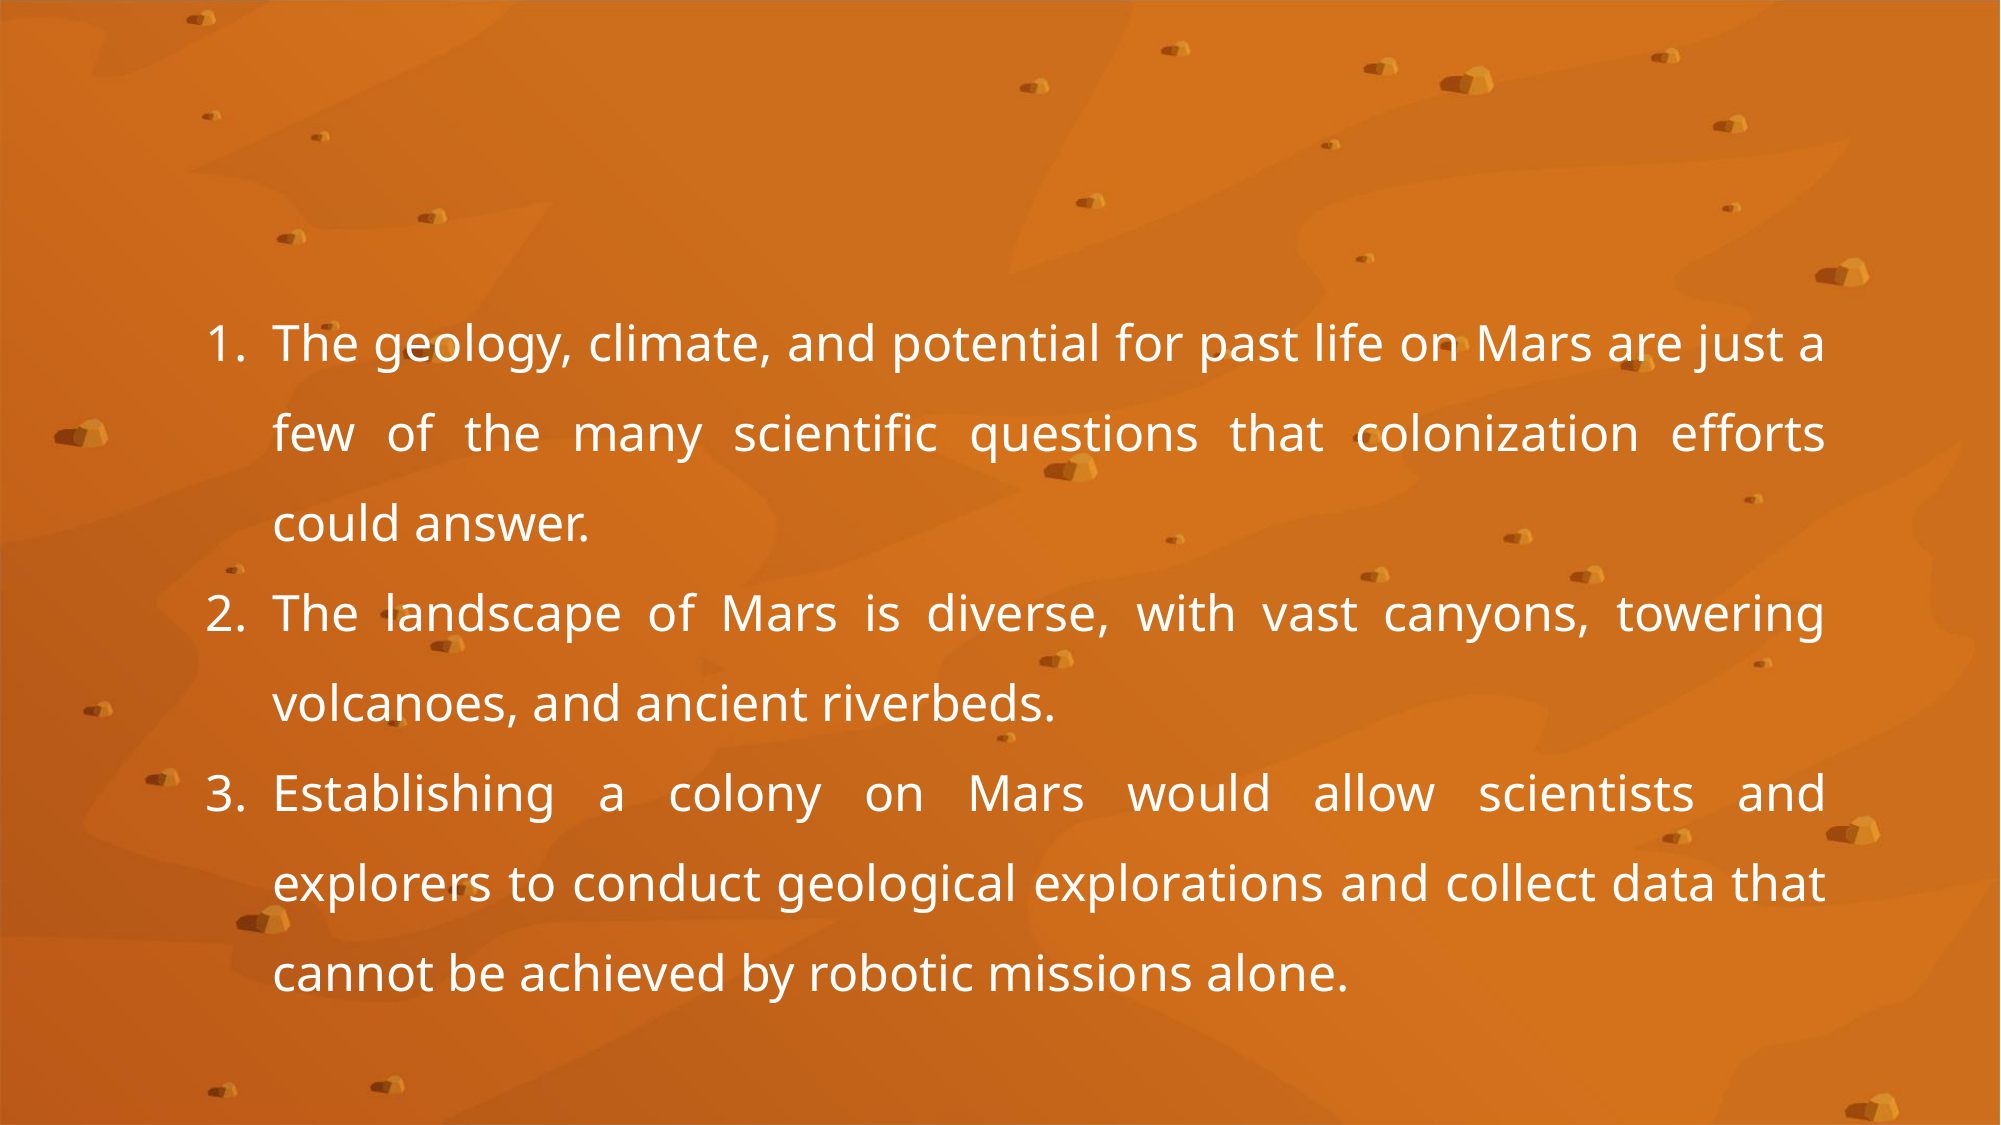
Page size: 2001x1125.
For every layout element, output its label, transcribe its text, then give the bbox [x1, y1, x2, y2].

picture [0, 0, 2001, 1125]
list The geology, climate, and potential for past life on Mars are just a few of the many scientific questions that colonization efforts could answer. The landscape of Mars is diverse, with vast canyons, towering volcanoes, and ancient riverbeds. Establishing a colony on Mars would allow scientists and explorers to conduct geological explorations and collect data that cannot be achieved by robotic missions alone. [157, 265, 1843, 1093]
